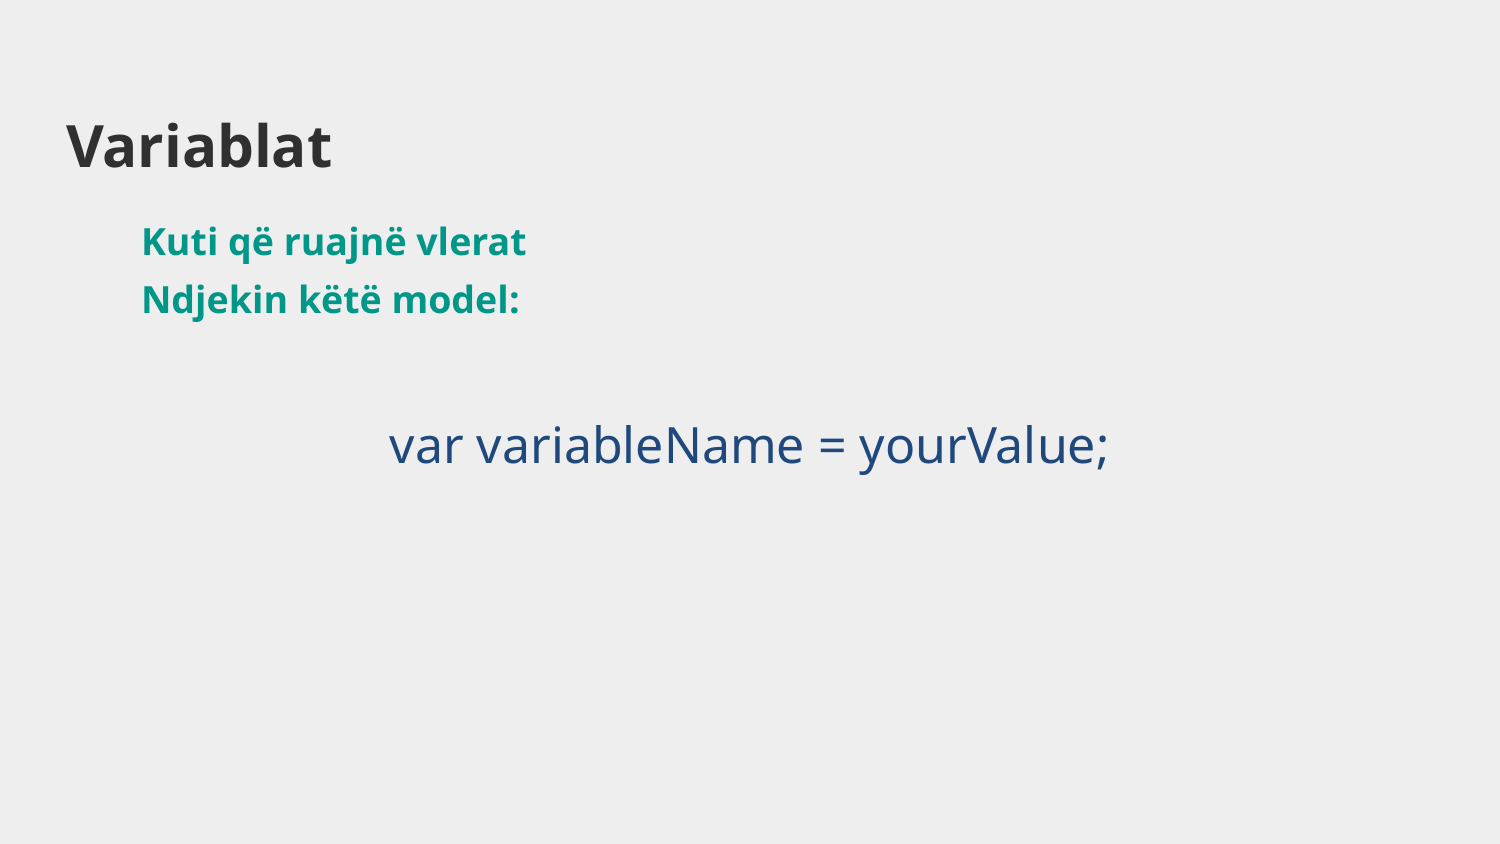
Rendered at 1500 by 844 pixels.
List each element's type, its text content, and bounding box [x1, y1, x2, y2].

list Kuti që ruajnë vlerat Ndjekin këtë model: var variableName = yourValue; [51, 189, 1449, 750]
title Variablat [51, 72, 1449, 167]
